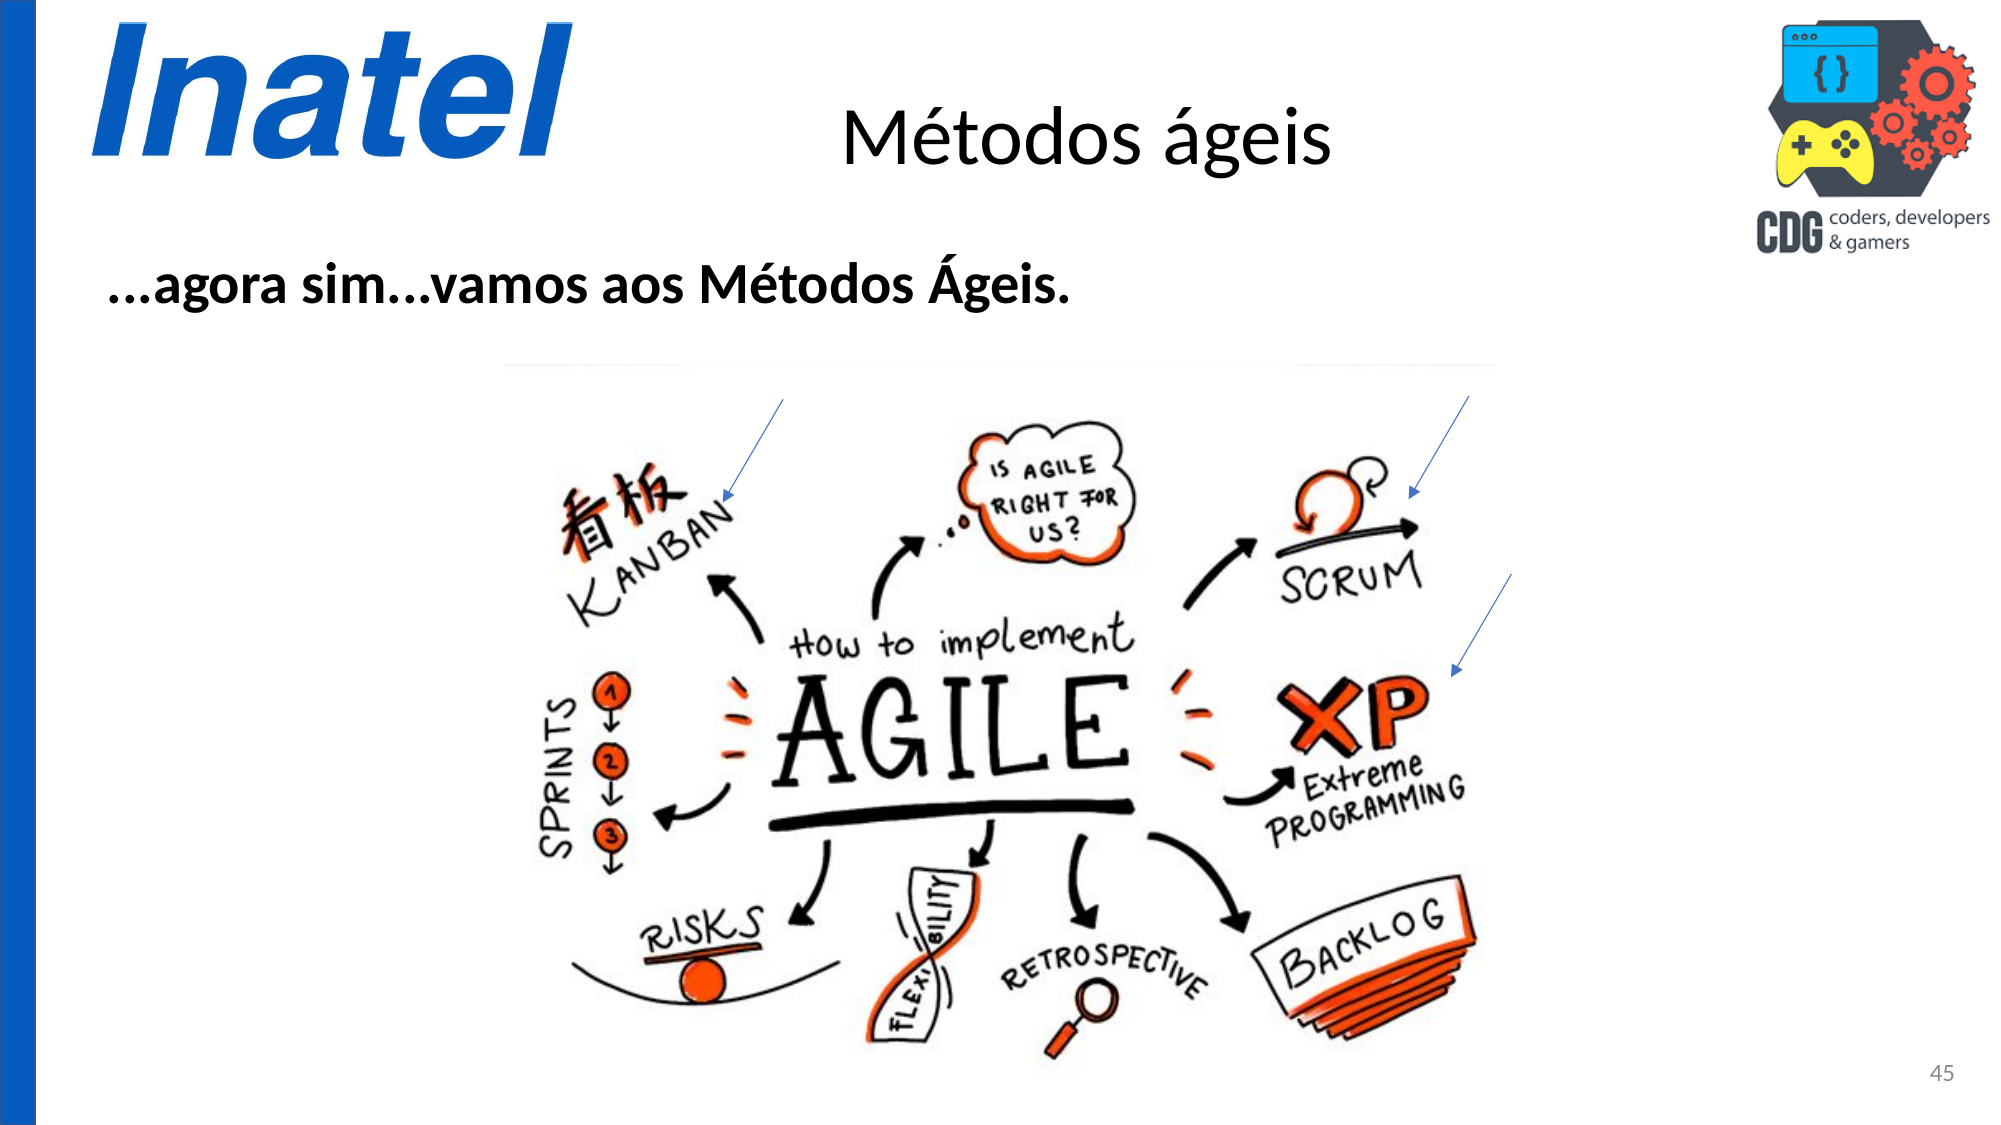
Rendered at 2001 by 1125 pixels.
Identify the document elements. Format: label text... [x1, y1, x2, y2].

subtitle ...agora sim...vamos aos Métodos Ágeis. [91, 245, 1831, 1108]
picture [504, 364, 1496, 1108]
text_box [722, 399, 784, 503]
picture [1745, 9, 2000, 266]
slide_number 45 [1520, 1041, 1971, 1102]
picture [91, 22, 573, 159]
text_box Métodos ágeis [613, 74, 1561, 189]
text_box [1450, 573, 1512, 678]
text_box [1408, 395, 1469, 500]
text_box [0, 0, 36, 1125]
